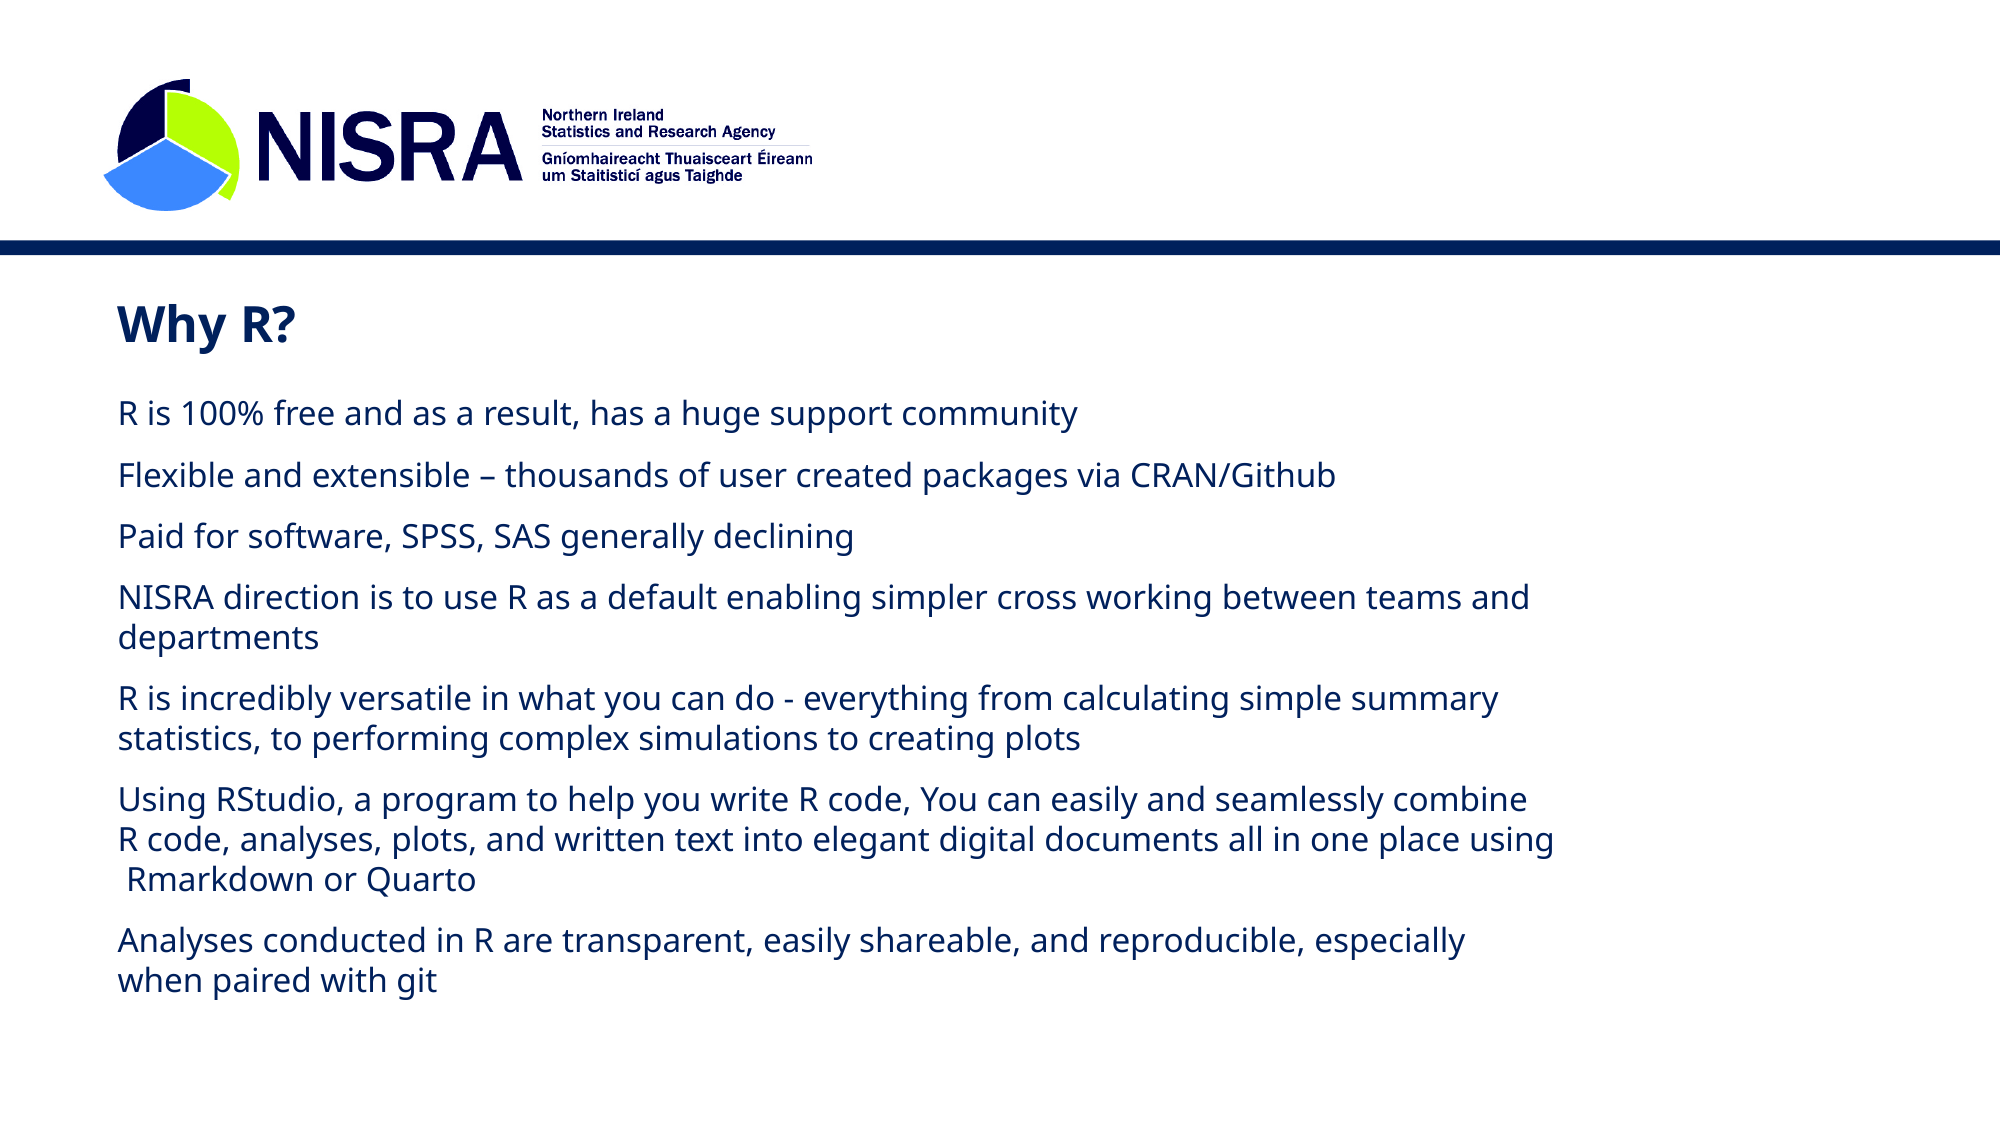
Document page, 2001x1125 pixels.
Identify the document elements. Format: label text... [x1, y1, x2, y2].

text_box Why R? R is 100% free and as a result, has a huge support community Flexible and extensible – thousands of user created packages via CRAN/Github Paid for software, SPSS, SAS generally declining NISRA direction is to use R as a default enabling simpler cross working between teams and departments R is incredibly versatile in what you can do - everything from calculating simple summary statistics, to performing complex simulations to creating plots Using RStudio, a program to help you write R code, You can easily and seamlessly combine R code, analyses, plots, and written text into elegant digital documents all in one place using Rmarkdown or Quarto Analyses conducted in R are transparent, easily shareable, and reproducible, especially when paired with git [102, 285, 1573, 1007]
text_box [0, 239, 2000, 257]
picture [103, 78, 813, 211]
